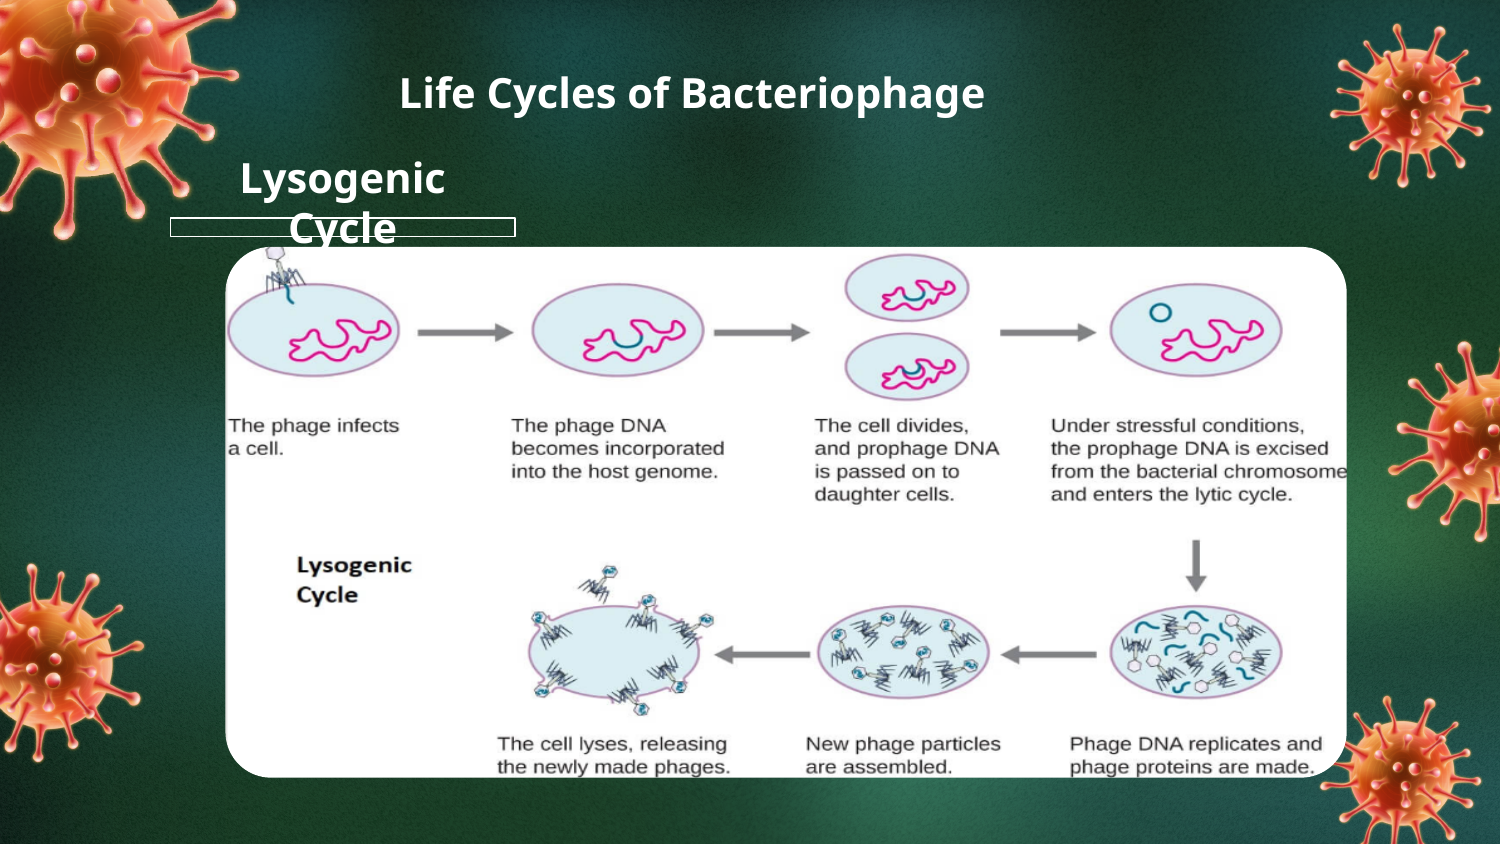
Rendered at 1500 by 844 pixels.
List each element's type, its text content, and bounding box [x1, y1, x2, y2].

title Life Cycles of Bacteriophage [383, 57, 1195, 152]
text_box Lysogenic Cycle [251, 218, 515, 237]
picture [0, 0, 1500, 844]
